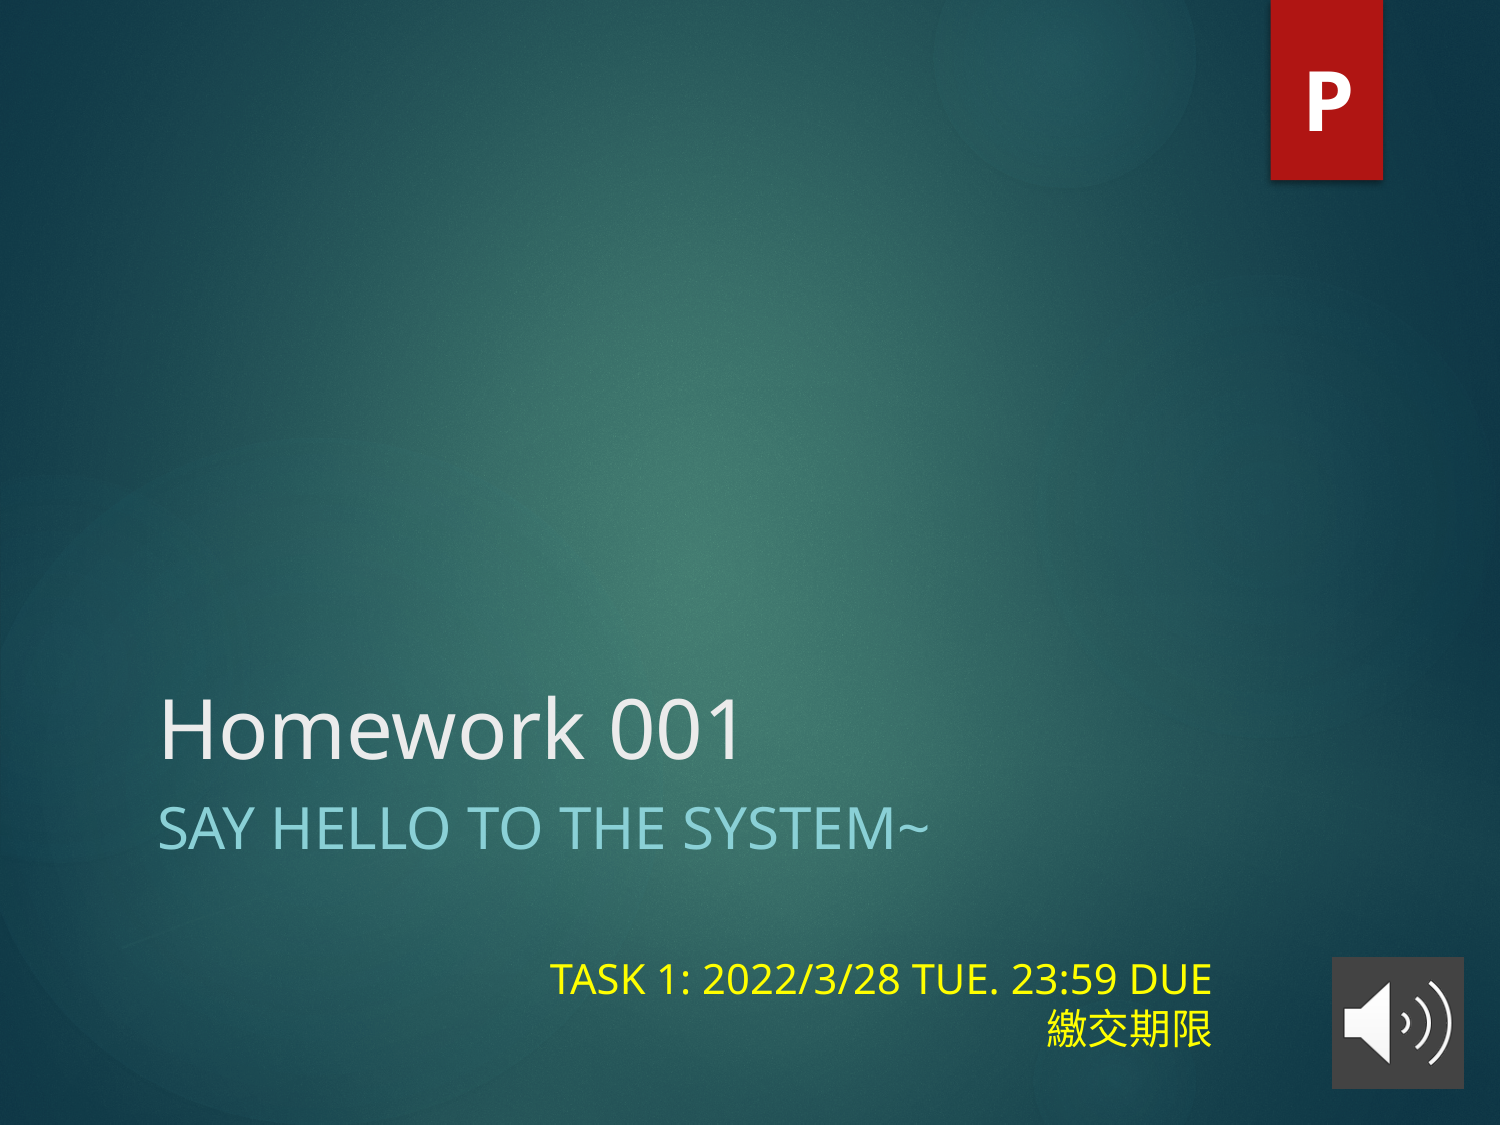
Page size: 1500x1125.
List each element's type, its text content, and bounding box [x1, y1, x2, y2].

picture [1330, 955, 1465, 1090]
title Homework 001 [142, 469, 1421, 784]
list Say HELLO to the system~ Task 1: 2022/3/28 TUE. 23:59 DUE 繳交期限 [142, 783, 1229, 1096]
text_box P [1287, 41, 1370, 156]
